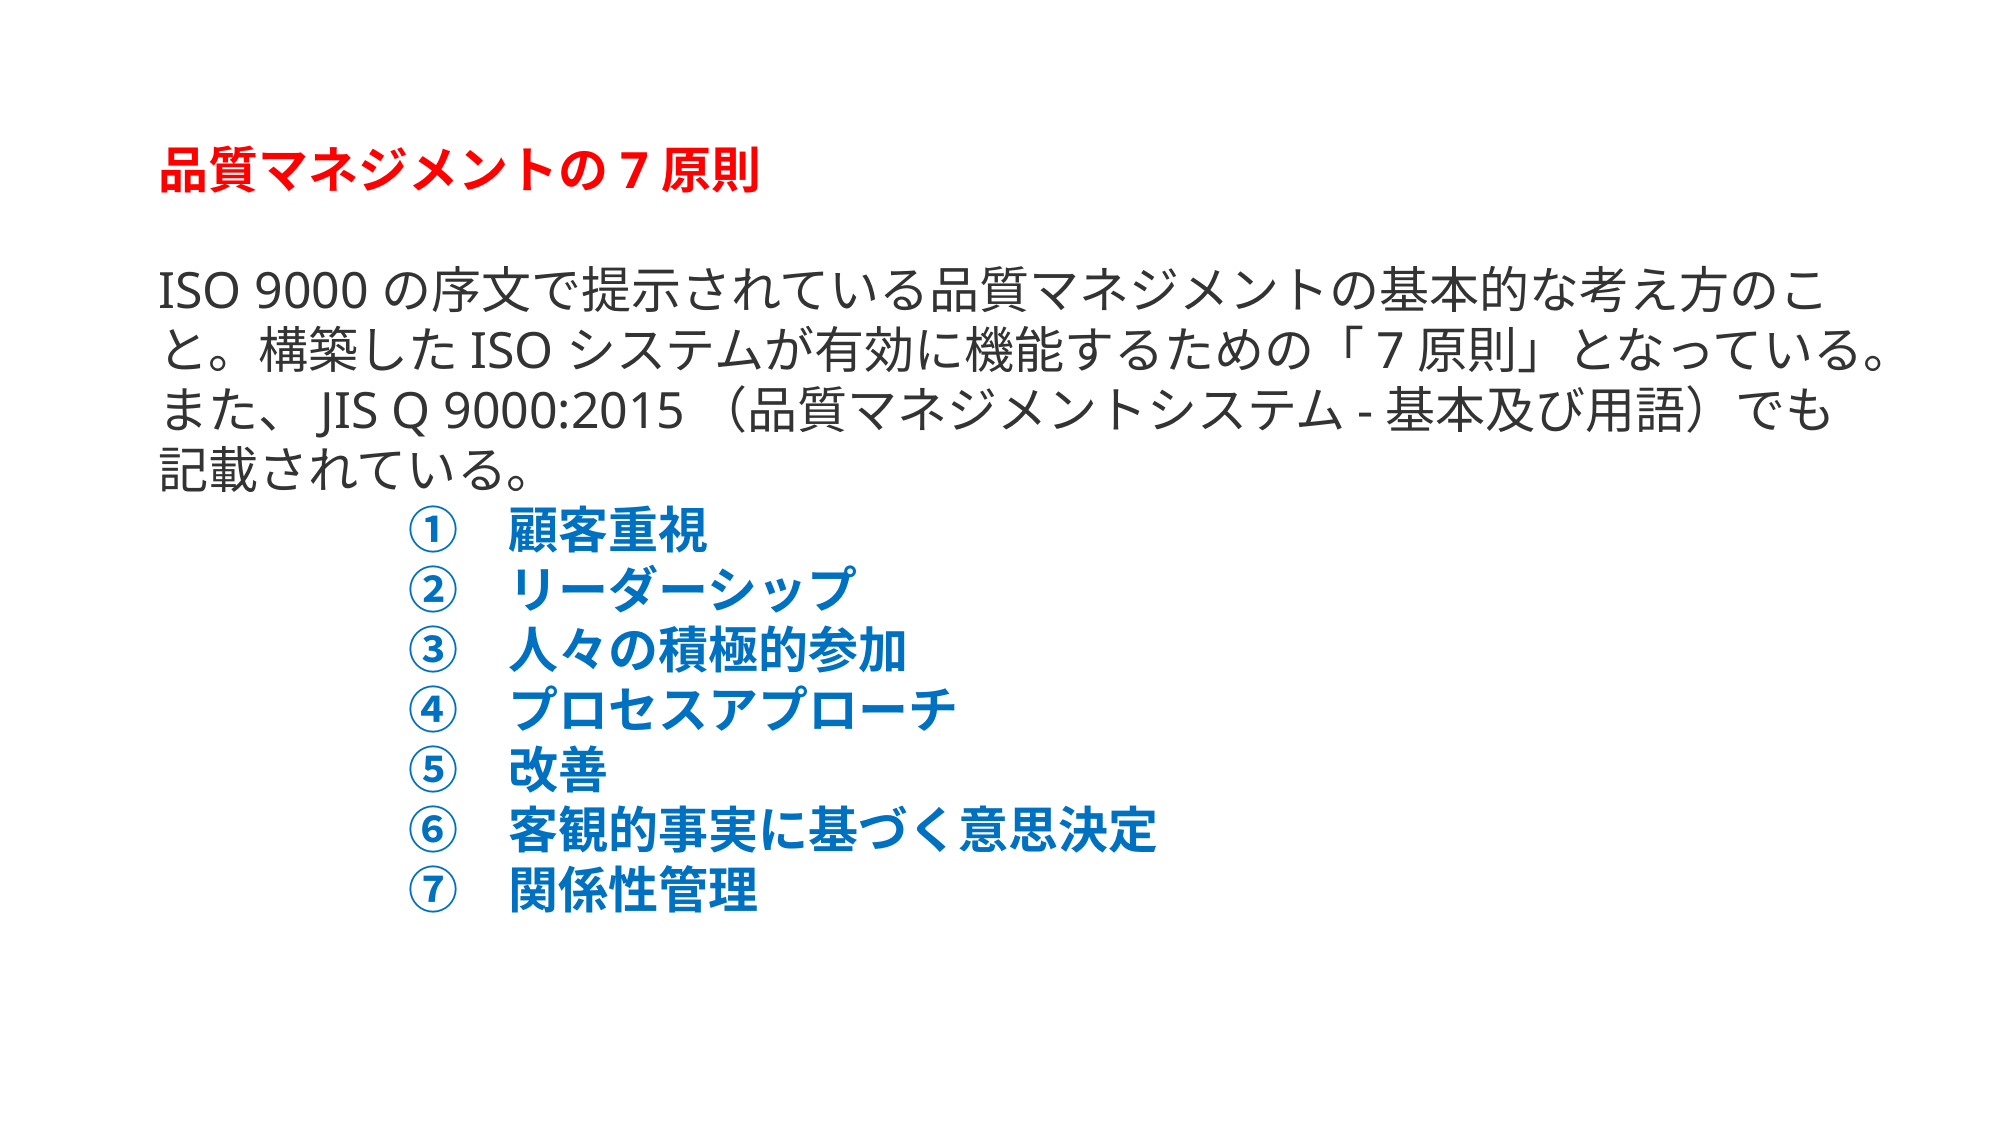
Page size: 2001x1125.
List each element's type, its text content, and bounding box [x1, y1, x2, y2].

text_box 品質マネジメントの7原則 ISO 9000の序文で提示されている品質マネジメントの基本的な考え方のこと。構築したISOシステムが有効に機能するための「7原則」となっている。また、JIS Q 9000:2015（品質マネジメントシステム-基本及び用語）でも記載されている。 ① 顧客重視 ② リーダーシップ ③ 人々の積極的参加 ④ プロセスアプローチ ⑤ 改善 ⑥ 客観的事実に基づく意思決定 ⑦ 関係性管理 [143, 130, 1889, 926]
